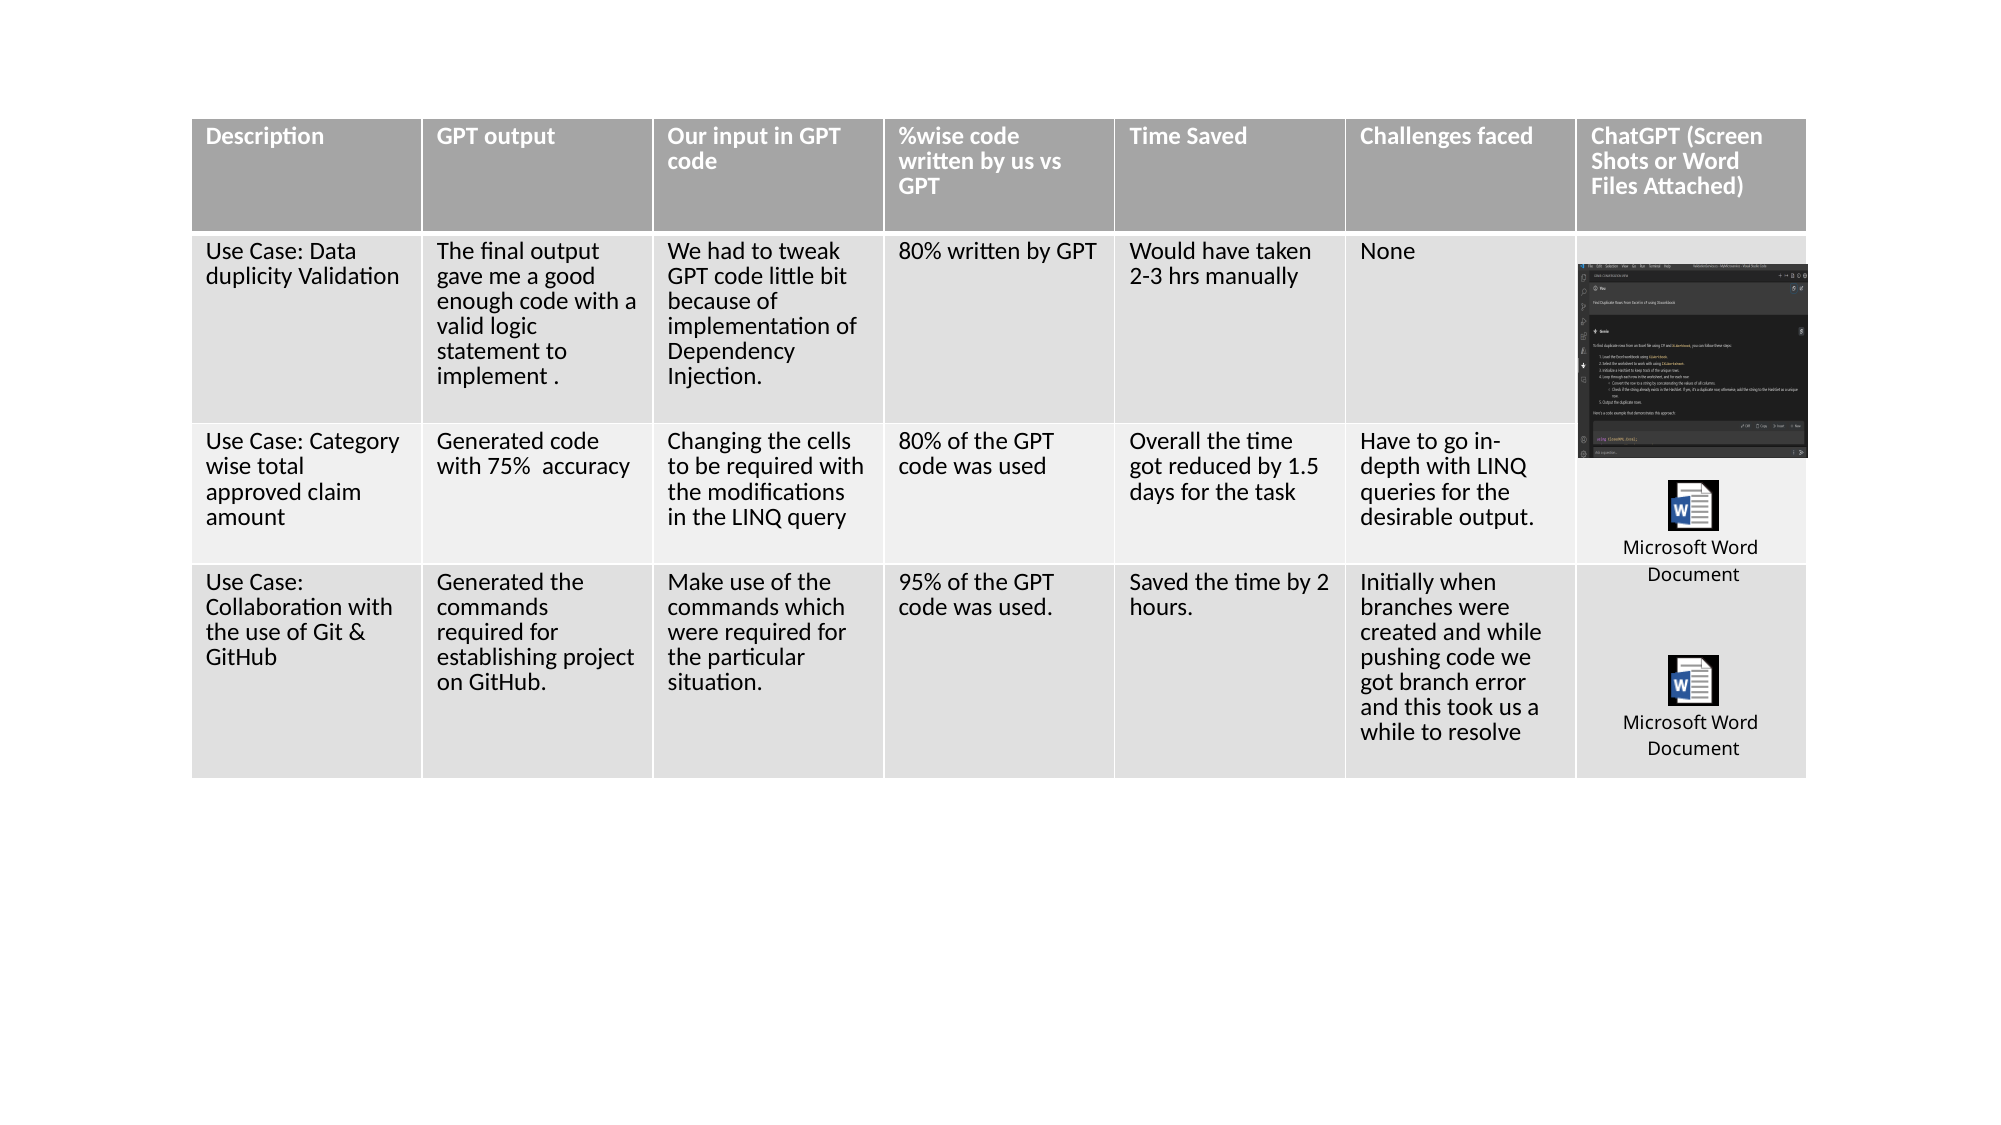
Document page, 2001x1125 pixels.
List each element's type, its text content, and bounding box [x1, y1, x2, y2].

table_cell The final output gave me a good enough code with a valid logic statement to implement . [423, 236, 652, 423]
picture [1578, 264, 1808, 458]
table_cell Generated the commands required for establishing project on GitHub. [423, 565, 652, 778]
table_cell None [1346, 236, 1575, 423]
table_cell Overall the time got reduced by 1.5 days for the task [1115, 424, 1345, 563]
table_cell 95% of the GPT code was used. [885, 565, 1114, 778]
table_header Description [192, 119, 421, 231]
table_cell Generated code with 75% accuracy [423, 424, 652, 563]
table_cell Initially when branches were created and while pushing code we got branch error and this took us a while to resolve [1346, 565, 1575, 778]
table_cell [1577, 236, 1806, 423]
table_cell Use Case: Data duplicity Validation [192, 236, 421, 423]
table_cell 80% written by GPT [885, 236, 1114, 423]
table_cell Use Case: Collaboration with the use of Git & GitHub [192, 565, 421, 778]
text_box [1618, 480, 1769, 613]
table_header Our input in GPT code [654, 119, 883, 231]
table_cell [1577, 565, 1806, 778]
table_cell Have to go in-depth with LINQ queries for the desirable output. [1346, 424, 1575, 563]
table_header %wise code written by us vs GPT [885, 119, 1114, 231]
table_header GPT output [423, 119, 652, 231]
table_cell Use Case: Category wise total approved claim amount [192, 424, 421, 563]
table_header Challenges faced [1346, 119, 1575, 231]
table_header ChatGPT (Screen Shots or Word Files Attached) [1577, 119, 1806, 231]
table_cell Saved the time by 2 hours. [1115, 565, 1345, 778]
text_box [1618, 655, 1769, 788]
table_cell We had to tweak GPT code little bit because of implementation of Dependency Injection. [654, 236, 883, 423]
table_cell Make use of the commands which were required for the particular situation. [654, 565, 883, 778]
table_cell 80% of the GPT code was used [885, 424, 1114, 563]
table_cell [1577, 424, 1806, 563]
table_cell Would have taken 2-3 hrs manually [1115, 236, 1345, 423]
table_cell Changing the cells to be required with the modifications in the LINQ query [654, 424, 883, 563]
table_header Time Saved [1115, 119, 1345, 231]
